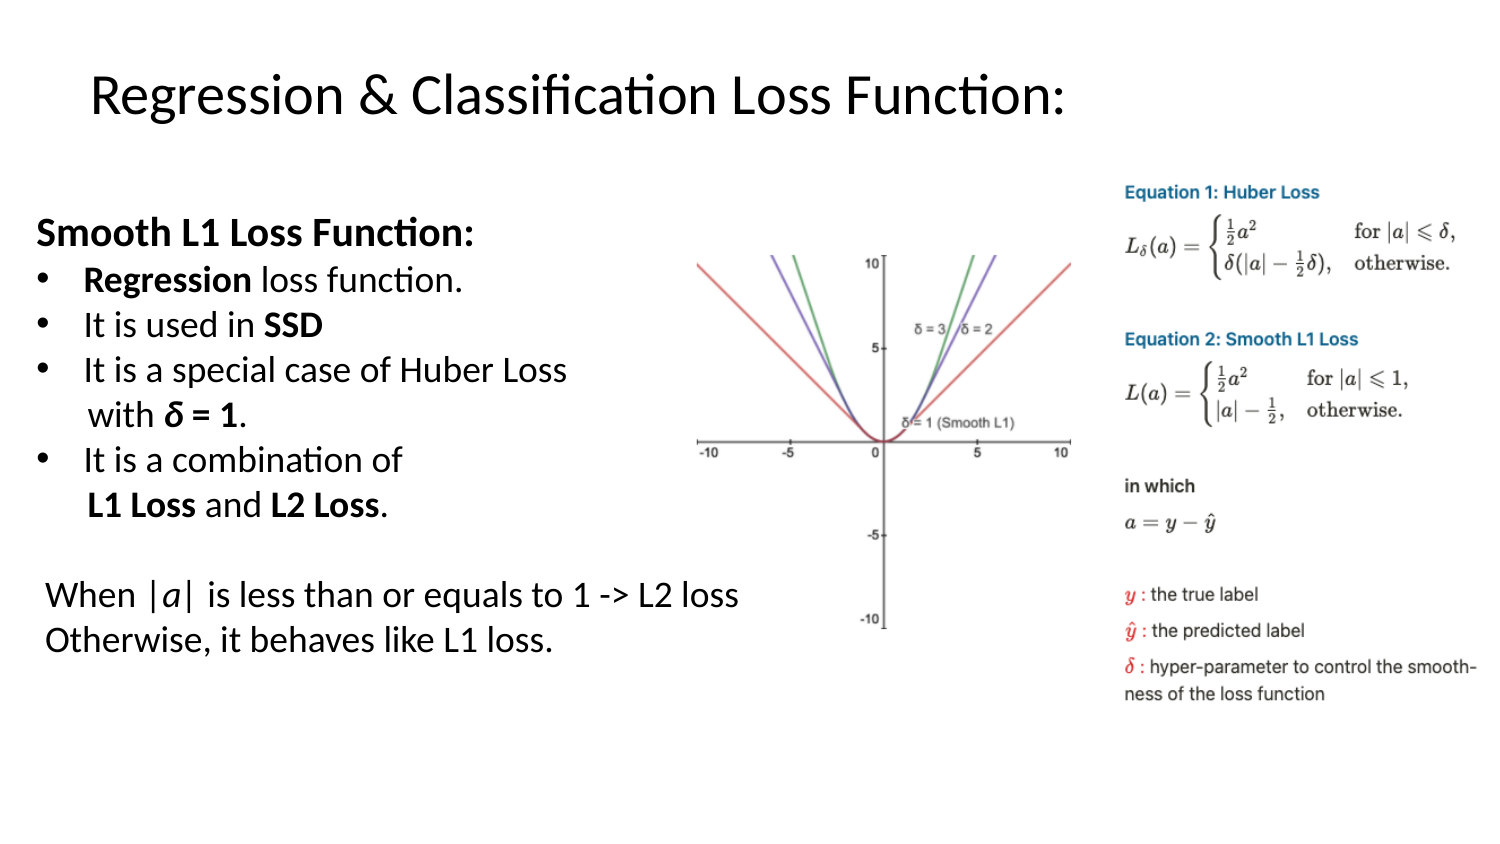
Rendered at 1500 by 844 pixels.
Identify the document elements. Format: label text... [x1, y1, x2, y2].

text_box Smooth L1 Loss Function: Regression loss function. It is used in SSD It is a special case of Huber Loss with δ = 1. It is a combination of L1 Loss and L2 Loss. When |a| is less than or equals to 1 -> L2 loss Otherwise, it behaves like L1 loss. [21, 197, 666, 668]
title Regression & Classification Loss Function: [75, 21, 1425, 162]
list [671, 149, 1495, 741]
